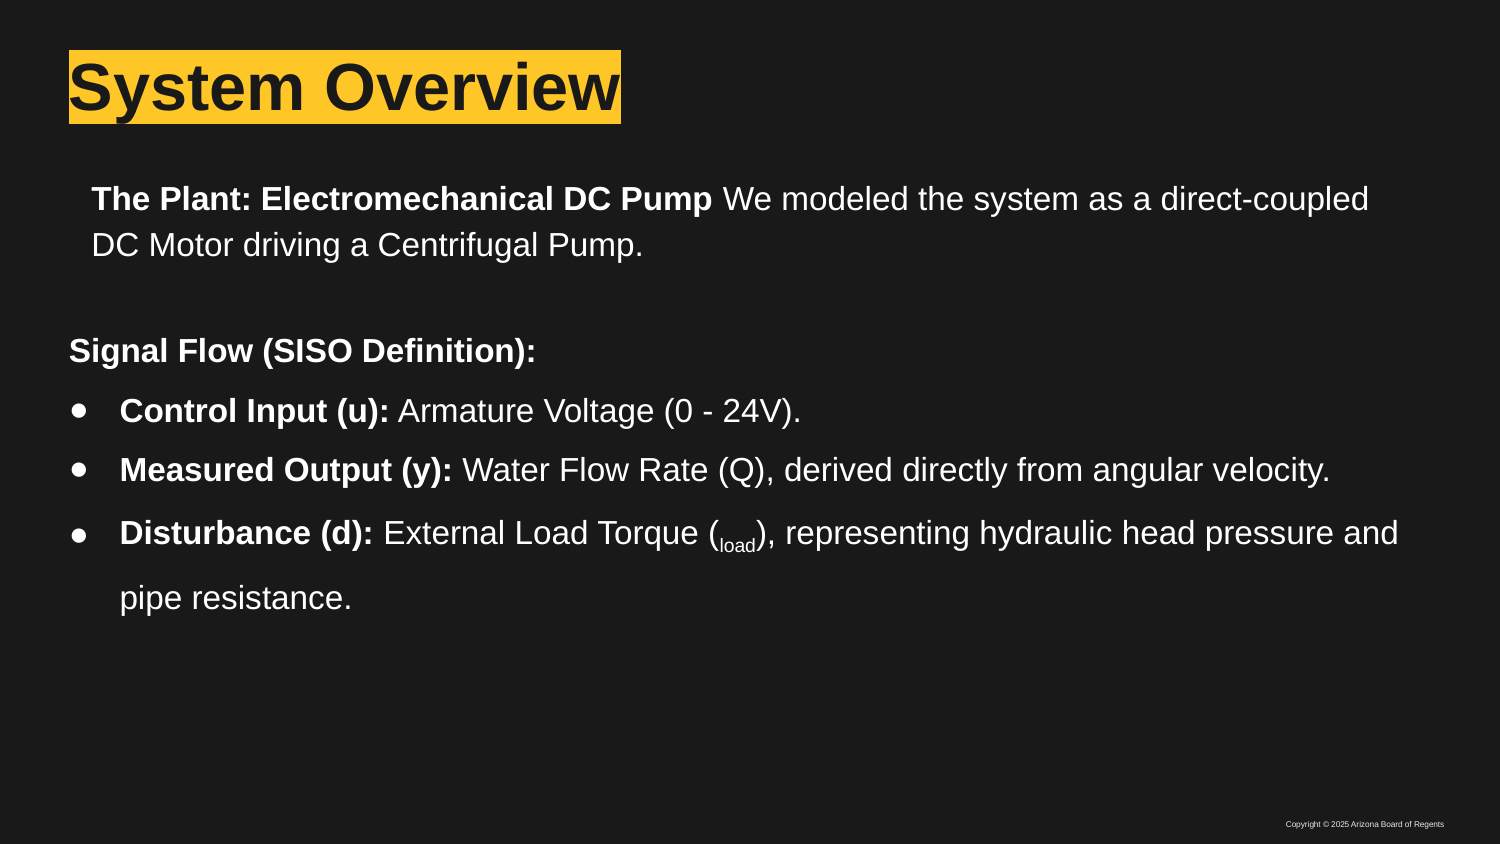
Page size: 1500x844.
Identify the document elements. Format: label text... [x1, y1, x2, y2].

title System Overview [68, 52, 1427, 128]
